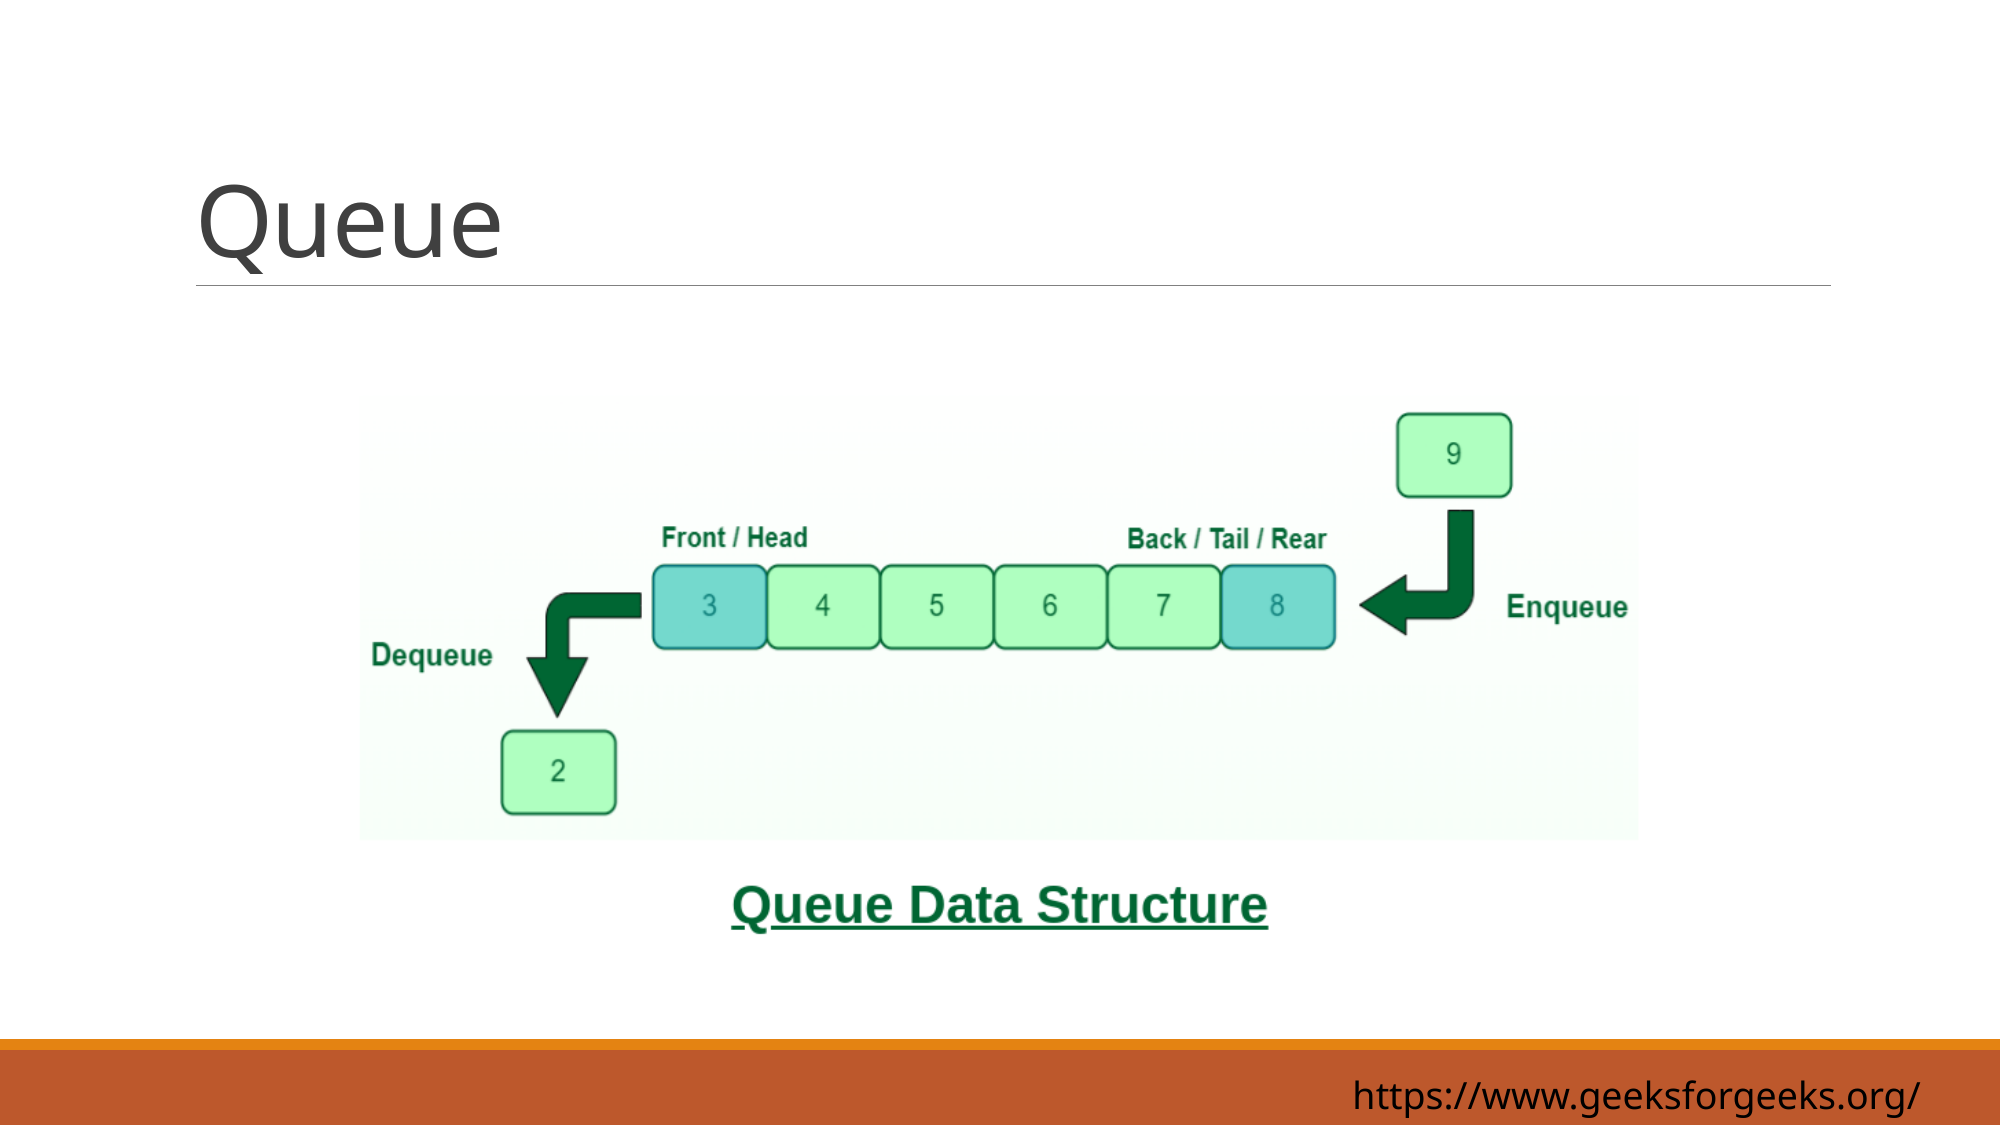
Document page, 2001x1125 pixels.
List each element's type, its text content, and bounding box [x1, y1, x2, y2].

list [311, 313, 1688, 1003]
text_box https://www.geeksforgeeks.org/queue-data-structure/ [1337, 1064, 1991, 1125]
title Queue [180, 47, 1830, 285]
